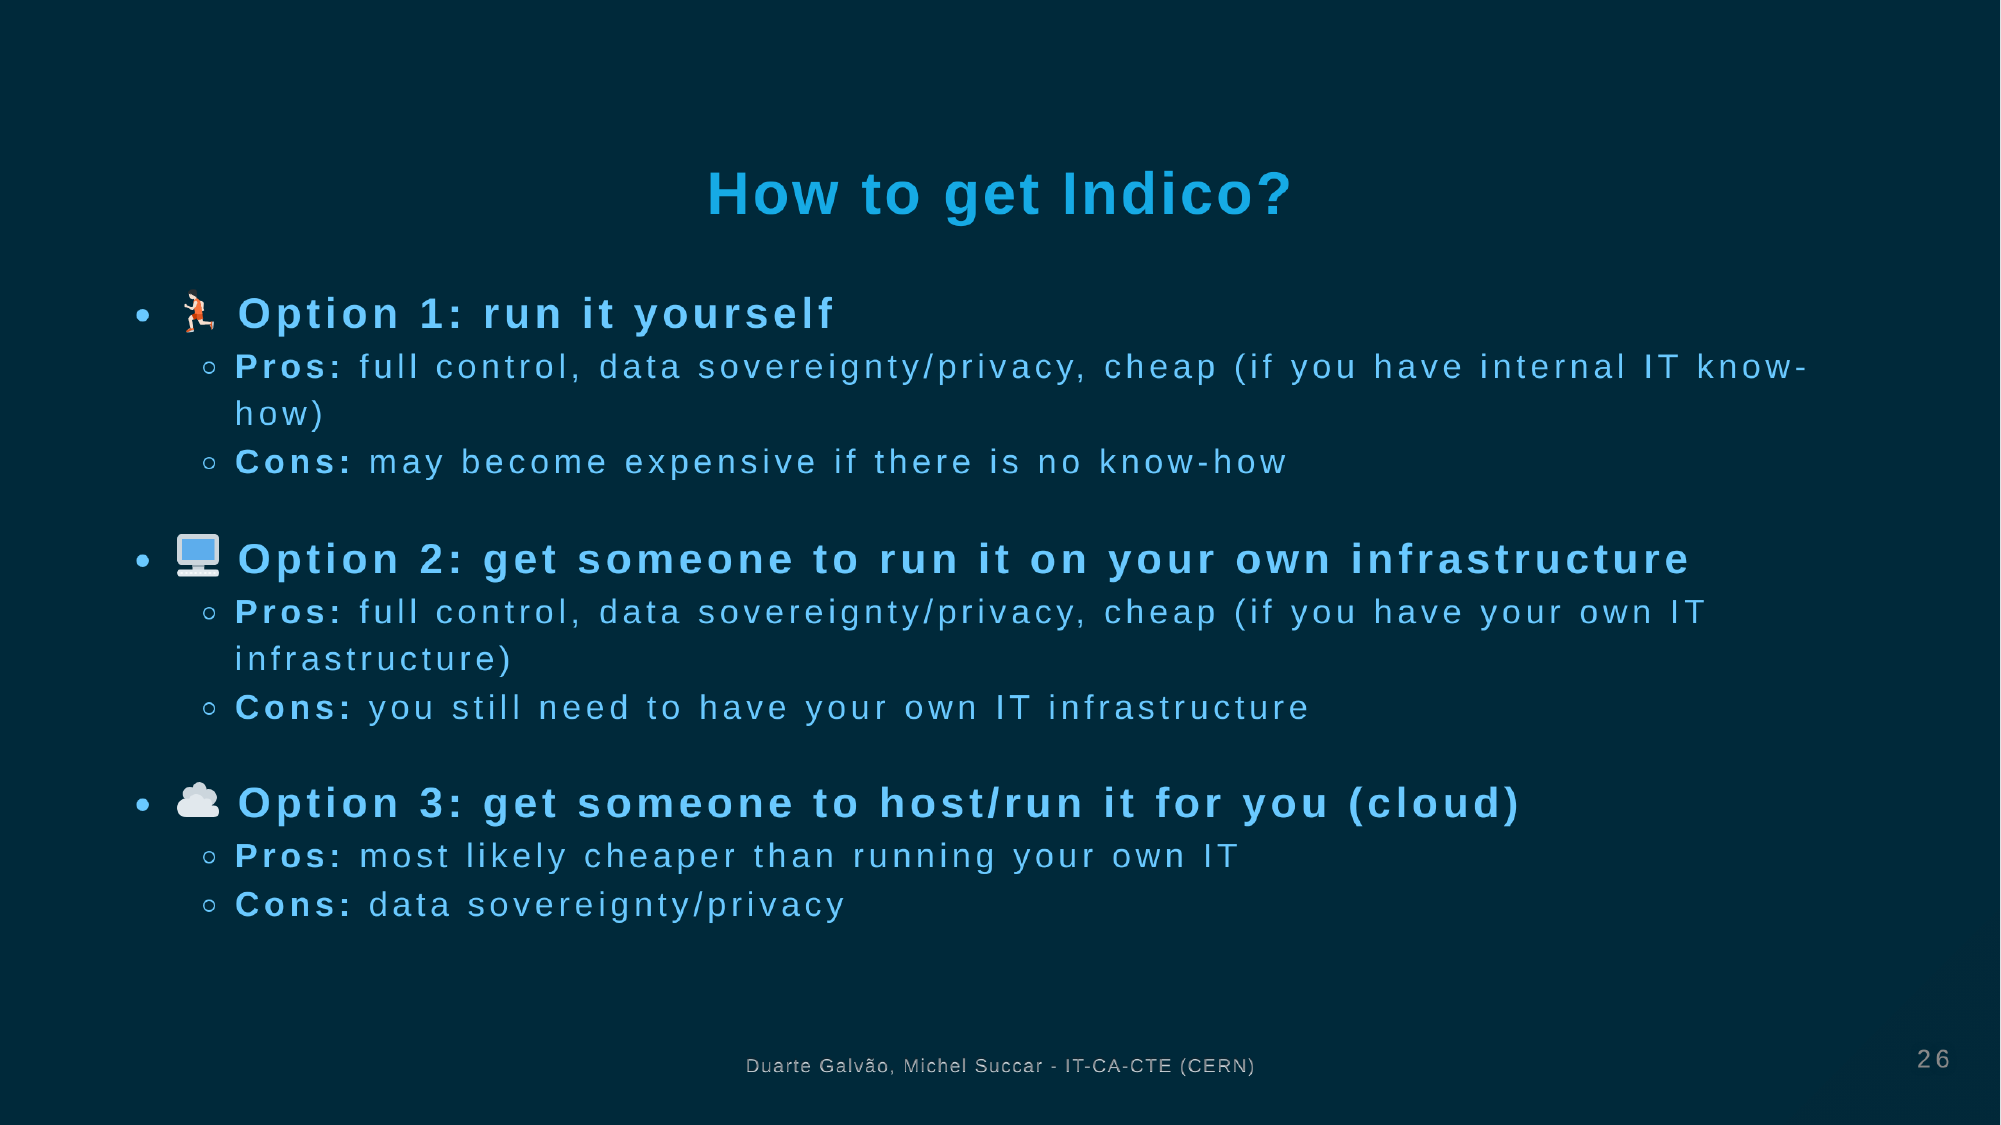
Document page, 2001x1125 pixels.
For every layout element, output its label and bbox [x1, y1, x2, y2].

picture [1239, 455, 1253, 472]
picture [874, 360, 880, 377]
picture [1519, 357, 1524, 378]
picture [1128, 455, 1137, 472]
picture [942, 551, 954, 572]
picture [1273, 795, 1294, 817]
picture [727, 305, 739, 327]
picture [421, 545, 441, 572]
picture [761, 899, 773, 915]
picture [376, 305, 395, 327]
picture [665, 305, 686, 328]
picture [749, 551, 761, 572]
picture [710, 899, 714, 922]
picture [1420, 551, 1432, 572]
picture [293, 456, 297, 472]
picture [394, 907, 403, 916]
picture [1175, 606, 1190, 623]
picture [1218, 845, 1236, 866]
picture [964, 361, 968, 377]
picture [1128, 354, 1132, 377]
picture [844, 361, 856, 384]
picture [611, 702, 620, 719]
picture [1552, 606, 1560, 622]
picture [1165, 183, 1172, 213]
picture [293, 898, 307, 915]
picture [1138, 853, 1145, 866]
picture [1304, 796, 1324, 817]
picture [265, 606, 275, 622]
picture [1275, 464, 1281, 472]
picture [991, 1063, 998, 1072]
picture [970, 790, 982, 817]
picture [986, 183, 1013, 213]
picture [1134, 606, 1141, 622]
picture [1117, 710, 1124, 719]
picture [1269, 207, 1276, 213]
picture [892, 449, 905, 472]
picture [371, 899, 380, 916]
picture [266, 898, 283, 916]
picture [419, 894, 425, 916]
picture [442, 899, 448, 915]
picture [663, 702, 674, 719]
picture [265, 849, 275, 866]
picture [888, 602, 896, 623]
picture [515, 899, 519, 909]
picture [293, 701, 307, 718]
picture [712, 174, 744, 213]
picture [282, 360, 299, 378]
picture [1216, 449, 1220, 472]
picture [856, 850, 863, 866]
picture [883, 551, 894, 572]
picture [1618, 606, 1627, 622]
picture [755, 848, 762, 867]
picture [402, 652, 415, 669]
picture [438, 609, 442, 622]
picture [673, 362, 679, 378]
picture [903, 606, 909, 619]
picture [942, 706, 948, 718]
picture [245, 407, 251, 424]
picture [1121, 790, 1133, 817]
picture [935, 552, 941, 572]
picture [470, 609, 474, 622]
picture [1037, 606, 1048, 622]
picture [1351, 787, 1361, 826]
picture [1444, 609, 1459, 622]
picture [1004, 455, 1017, 472]
picture [1125, 172, 1152, 213]
picture [928, 1065, 934, 1072]
picture [1261, 456, 1270, 472]
picture [329, 552, 333, 572]
picture [1919, 1050, 1929, 1057]
picture [360, 599, 368, 622]
picture [977, 1063, 986, 1072]
picture [989, 787, 998, 818]
picture [491, 899, 506, 916]
picture [745, 606, 755, 622]
picture [318, 701, 332, 719]
picture [307, 301, 319, 328]
picture [1667, 551, 1686, 573]
picture [1596, 368, 1603, 378]
picture [735, 702, 740, 718]
picture [924, 849, 932, 866]
picture [734, 898, 741, 915]
picture [938, 455, 946, 472]
picture [1102, 449, 1113, 472]
picture [1370, 795, 1388, 817]
picture [405, 900, 411, 916]
picture [1244, 796, 1264, 826]
picture [767, 361, 782, 375]
picture [806, 609, 821, 622]
picture [1160, 1058, 1170, 1071]
picture [1193, 702, 1201, 719]
picture [725, 455, 733, 472]
picture [1293, 361, 1302, 383]
picture [749, 361, 758, 377]
picture [389, 653, 393, 669]
picture [405, 455, 416, 459]
picture [1014, 606, 1027, 622]
picture [237, 450, 257, 473]
picture [1041, 373, 1050, 378]
picture [423, 649, 430, 670]
picture [1110, 552, 1130, 582]
picture [709, 306, 715, 327]
picture [1536, 374, 1546, 378]
picture [767, 606, 782, 619]
picture [298, 412, 304, 424]
picture [996, 361, 1005, 377]
picture [1496, 546, 1508, 573]
picture [883, 787, 902, 816]
picture [1215, 702, 1228, 719]
picture [655, 849, 670, 867]
picture [137, 555, 148, 566]
picture [1147, 1058, 1156, 1071]
picture [383, 795, 395, 816]
picture [847, 449, 855, 472]
picture [1659, 355, 1677, 377]
picture [485, 551, 505, 582]
picture [1037, 849, 1052, 866]
picture [307, 546, 319, 573]
picture [799, 455, 813, 472]
picture [240, 545, 268, 573]
picture [627, 455, 641, 472]
picture [1058, 606, 1063, 618]
picture [1399, 787, 1404, 816]
picture [572, 455, 579, 472]
picture [1168, 850, 1172, 866]
picture [996, 613, 1002, 622]
picture [1016, 853, 1023, 869]
picture [792, 606, 798, 622]
picture [964, 606, 971, 622]
picture [426, 456, 436, 475]
picture [299, 455, 307, 472]
picture [912, 795, 934, 817]
picture [1505, 787, 1516, 826]
picture [308, 849, 322, 867]
picture [266, 455, 283, 473]
picture [532, 455, 544, 472]
picture [931, 706, 937, 718]
picture [625, 606, 640, 623]
picture [684, 849, 693, 866]
picture [1024, 362, 1029, 377]
picture [614, 849, 622, 866]
picture [261, 408, 265, 423]
picture [914, 455, 929, 472]
picture [580, 551, 598, 573]
picture [1037, 361, 1041, 376]
picture [1128, 599, 1133, 622]
picture [702, 695, 706, 718]
picture [1400, 369, 1407, 378]
picture [805, 297, 809, 327]
picture [1264, 599, 1271, 622]
picture [673, 455, 687, 479]
picture [265, 408, 275, 425]
picture [1132, 1058, 1140, 1063]
picture [504, 653, 508, 672]
picture [519, 903, 527, 915]
picture [1114, 849, 1129, 866]
picture [1237, 600, 1243, 622]
picture [1163, 698, 1168, 719]
picture [1275, 701, 1283, 718]
picture [888, 183, 917, 213]
picture [835, 551, 855, 573]
picture [383, 551, 395, 572]
picture [700, 361, 713, 378]
picture [1293, 613, 1302, 630]
picture [317, 455, 332, 473]
picture [485, 795, 505, 826]
picture [586, 849, 599, 863]
picture [878, 701, 884, 718]
picture [700, 606, 713, 622]
picture [1529, 606, 1535, 623]
picture [709, 551, 730, 573]
picture [1347, 606, 1352, 622]
picture [875, 452, 883, 473]
picture [640, 551, 671, 572]
picture [1635, 606, 1639, 622]
picture [891, 357, 896, 378]
picture [837, 1061, 844, 1072]
picture [419, 849, 431, 866]
picture [237, 892, 257, 916]
picture [477, 698, 482, 719]
picture [776, 849, 784, 866]
picture [1425, 613, 1431, 622]
picture [344, 305, 365, 328]
picture [947, 183, 966, 213]
picture [771, 374, 781, 378]
picture [1025, 1061, 1032, 1071]
picture [543, 546, 555, 573]
picture [696, 306, 708, 328]
picture [178, 535, 218, 576]
picture [681, 795, 700, 817]
picture [770, 795, 790, 817]
picture [1176, 795, 1198, 817]
picture [806, 361, 821, 378]
picture [1205, 1058, 1214, 1071]
picture [960, 702, 964, 718]
picture [649, 357, 655, 378]
picture [178, 783, 218, 816]
picture [305, 656, 318, 670]
picture [1767, 361, 1775, 377]
picture [960, 849, 968, 866]
picture [903, 361, 912, 379]
picture [1175, 368, 1183, 378]
picture [679, 850, 683, 873]
picture [1291, 702, 1306, 717]
picture [835, 795, 855, 817]
picture [663, 606, 676, 622]
picture [770, 551, 790, 573]
picture [423, 299, 441, 327]
picture [1267, 552, 1298, 572]
picture [564, 702, 579, 719]
picture [327, 652, 339, 662]
picture [577, 899, 591, 913]
picture [1145, 709, 1153, 717]
picture [1307, 551, 1327, 572]
picture [308, 360, 322, 378]
picture [1139, 551, 1159, 573]
picture [1595, 546, 1607, 573]
picture [702, 849, 717, 866]
picture [822, 1065, 832, 1072]
picture [747, 305, 766, 328]
picture [1237, 356, 1242, 382]
picture [287, 412, 293, 424]
picture [549, 850, 555, 863]
picture [392, 702, 404, 719]
picture [329, 796, 333, 816]
picture [238, 845, 256, 866]
picture [237, 695, 257, 719]
picture [367, 849, 375, 866]
picture [279, 551, 299, 582]
picture [1371, 552, 1377, 572]
picture [631, 849, 646, 863]
picture [1744, 361, 1748, 375]
picture [781, 456, 791, 472]
picture [906, 702, 911, 716]
picture [1151, 362, 1166, 378]
picture [793, 899, 799, 915]
picture [1325, 361, 1329, 376]
picture [329, 306, 333, 327]
picture [709, 795, 730, 817]
picture [1568, 551, 1587, 573]
picture [951, 1061, 959, 1069]
picture [814, 790, 826, 817]
picture [853, 702, 862, 719]
picture [1606, 361, 1611, 377]
picture [1185, 361, 1191, 378]
picture [1252, 702, 1260, 719]
picture [776, 456, 781, 468]
picture [538, 305, 558, 327]
picture [187, 290, 213, 332]
picture [1400, 606, 1413, 622]
picture [1482, 613, 1493, 630]
picture [744, 455, 755, 459]
picture [1647, 552, 1653, 572]
picture [946, 606, 955, 623]
picture [1414, 795, 1435, 817]
picture [1086, 183, 1094, 213]
picture [996, 546, 1008, 573]
picture [362, 850, 366, 866]
picture [840, 702, 844, 716]
picture [238, 355, 256, 377]
picture [1379, 551, 1390, 572]
picture [1064, 455, 1078, 472]
picture [543, 459, 547, 472]
picture [516, 551, 535, 573]
picture [749, 795, 761, 816]
picture [611, 599, 615, 622]
picture [794, 849, 808, 866]
picture [265, 360, 275, 377]
picture [1699, 354, 1707, 377]
picture [459, 609, 464, 622]
picture [1096, 183, 1113, 213]
picture [559, 850, 564, 861]
picture [438, 361, 442, 375]
picture [1475, 787, 1496, 817]
picture [1424, 365, 1431, 377]
picture [307, 790, 319, 817]
picture [770, 702, 784, 716]
picture [715, 899, 724, 916]
picture [756, 183, 786, 213]
picture [913, 361, 917, 371]
picture [448, 653, 452, 669]
picture [625, 368, 633, 378]
picture [1101, 701, 1108, 718]
picture [881, 850, 885, 866]
picture [1728, 360, 1735, 377]
picture [1146, 455, 1161, 472]
picture [589, 455, 604, 472]
picture [673, 899, 683, 921]
picture [1182, 462, 1188, 472]
picture [387, 455, 394, 472]
picture [376, 455, 385, 472]
picture [1382, 606, 1390, 622]
picture [1432, 361, 1436, 371]
picture [1314, 361, 1325, 378]
picture [380, 702, 384, 712]
picture [279, 795, 299, 826]
picture [1640, 606, 1648, 622]
picture [1170, 552, 1189, 573]
picture [987, 850, 991, 873]
picture [464, 449, 468, 472]
picture [580, 912, 590, 916]
picture [266, 701, 283, 719]
picture [282, 606, 299, 623]
picture [823, 849, 831, 866]
picture [770, 843, 775, 866]
picture [238, 601, 256, 622]
picture [1085, 849, 1092, 866]
picture [661, 896, 666, 916]
picture [845, 606, 856, 630]
picture [1220, 183, 1249, 213]
picture [137, 310, 148, 321]
picture [674, 702, 678, 717]
picture [591, 715, 601, 719]
picture [635, 361, 640, 378]
picture [1410, 362, 1415, 377]
picture [1314, 606, 1329, 622]
picture [543, 790, 555, 817]
picture [1780, 367, 1786, 377]
picture [1014, 369, 1021, 378]
picture [1067, 174, 1073, 213]
picture [1502, 360, 1509, 377]
picture [376, 361, 385, 378]
picture [1157, 787, 1169, 816]
picture [752, 710, 758, 718]
picture [608, 551, 630, 573]
picture [807, 899, 819, 916]
picture [741, 552, 748, 572]
picture [1469, 551, 1488, 573]
picture [741, 796, 748, 816]
picture [1201, 551, 1213, 572]
picture [315, 405, 320, 429]
picture [1581, 606, 1596, 622]
picture [1399, 543, 1412, 572]
picture [462, 652, 469, 669]
picture [1199, 606, 1203, 630]
picture [240, 299, 268, 328]
picture [1064, 551, 1084, 572]
picture [1189, 1058, 1199, 1072]
picture [1260, 173, 1287, 200]
picture [1173, 849, 1181, 866]
picture [1046, 455, 1054, 472]
picture [946, 360, 955, 378]
picture [1354, 552, 1359, 572]
picture [487, 305, 498, 327]
picture [940, 361, 944, 384]
picture [621, 695, 626, 718]
picture [895, 849, 909, 866]
picture [1238, 697, 1244, 719]
picture [585, 306, 590, 327]
picture [469, 455, 478, 472]
picture [745, 462, 755, 472]
picture [580, 795, 598, 817]
picture [601, 606, 610, 622]
picture [647, 602, 655, 622]
picture [910, 702, 921, 719]
picture [1088, 695, 1093, 718]
picture [1339, 361, 1347, 378]
picture [421, 788, 441, 817]
picture [1533, 362, 1547, 375]
picture [802, 1061, 809, 1072]
picture [1021, 176, 1037, 213]
picture [489, 606, 497, 622]
picture [1208, 795, 1220, 816]
picture [1538, 552, 1550, 573]
picture [459, 361, 474, 378]
picture [867, 606, 871, 622]
picture [1067, 606, 1072, 618]
picture [1024, 850, 1029, 862]
picture [541, 702, 545, 718]
picture [1721, 361, 1725, 377]
picture [794, 183, 837, 213]
picture [376, 796, 382, 816]
picture [943, 795, 962, 817]
picture [775, 305, 794, 328]
picture [722, 606, 737, 621]
picture [725, 709, 733, 719]
picture [562, 455, 569, 472]
picture [514, 849, 529, 866]
picture [363, 652, 371, 669]
picture [1266, 354, 1271, 377]
picture [493, 843, 505, 866]
picture [681, 551, 700, 573]
picture [137, 799, 148, 810]
picture [981, 552, 987, 572]
picture [695, 455, 710, 472]
picture [842, 606, 851, 622]
picture [344, 551, 365, 573]
picture [1151, 606, 1166, 622]
picture [439, 846, 446, 867]
picture [510, 455, 522, 472]
picture [1067, 795, 1079, 816]
picture [863, 176, 879, 213]
picture [1748, 362, 1759, 378]
picture [903, 552, 923, 573]
picture [1032, 551, 1054, 573]
picture [871, 850, 878, 867]
picture [819, 297, 831, 327]
picture [376, 552, 382, 572]
picture [344, 795, 365, 817]
picture [394, 849, 409, 866]
picture [487, 455, 501, 472]
picture [438, 653, 445, 670]
picture [650, 698, 655, 719]
picture [516, 795, 535, 817]
picture [588, 702, 602, 716]
picture [991, 606, 995, 616]
picture [484, 606, 488, 622]
picture [506, 602, 513, 623]
picture [370, 702, 379, 725]
picture [308, 606, 322, 623]
picture [403, 702, 408, 716]
picture [949, 183, 975, 225]
picture [599, 301, 612, 328]
picture [1446, 796, 1465, 817]
picture [1171, 462, 1177, 472]
picture [1204, 606, 1213, 622]
picture [1686, 601, 1703, 622]
picture [477, 656, 492, 665]
picture [1517, 551, 1529, 572]
picture [508, 357, 513, 378]
picture [1183, 183, 1210, 213]
picture [537, 606, 551, 622]
picture [814, 546, 826, 573]
picture [381, 892, 385, 915]
picture [608, 795, 630, 817]
picture [775, 1061, 782, 1071]
picture [347, 649, 354, 670]
picture [1440, 551, 1461, 573]
picture [635, 306, 656, 336]
picture [878, 1061, 886, 1072]
picture [1615, 552, 1635, 573]
picture [507, 306, 526, 328]
picture [404, 459, 419, 473]
picture [1551, 552, 1557, 572]
picture [828, 899, 837, 921]
picture [978, 849, 986, 866]
picture [939, 1059, 946, 1071]
picture [829, 702, 840, 719]
picture [1445, 361, 1459, 378]
picture [1204, 361, 1213, 378]
picture [1221, 455, 1229, 472]
picture [441, 606, 451, 610]
picture [279, 305, 299, 336]
picture [1107, 796, 1111, 816]
picture [720, 456, 724, 472]
picture [1608, 606, 1617, 622]
picture [379, 653, 386, 670]
picture [417, 702, 425, 719]
picture [867, 1058, 874, 1072]
picture [1504, 606, 1519, 622]
picture [783, 907, 791, 916]
picture [240, 788, 268, 817]
picture [655, 462, 662, 472]
picture [1060, 796, 1066, 816]
picture [842, 361, 851, 377]
picture [283, 408, 287, 418]
picture [470, 912, 480, 916]
picture [1238, 551, 1259, 573]
picture [663, 369, 670, 378]
picture [377, 849, 385, 866]
picture [1028, 796, 1048, 817]
picture [441, 373, 451, 378]
picture [991, 361, 996, 373]
picture [726, 362, 737, 378]
picture [954, 455, 969, 472]
picture [1010, 696, 1029, 718]
picture [940, 606, 944, 630]
picture [1127, 702, 1132, 718]
picture [255, 652, 264, 669]
picture [272, 646, 279, 669]
picture [872, 606, 880, 622]
picture [537, 900, 551, 913]
picture [1008, 795, 1020, 816]
picture [601, 361, 610, 378]
picture [305, 652, 315, 656]
picture [748, 702, 752, 712]
picture [1106, 606, 1119, 622]
picture [640, 795, 671, 816]
picture [282, 849, 299, 867]
picture [1383, 360, 1390, 377]
picture [318, 898, 332, 916]
picture [1431, 606, 1436, 619]
picture [541, 362, 551, 378]
